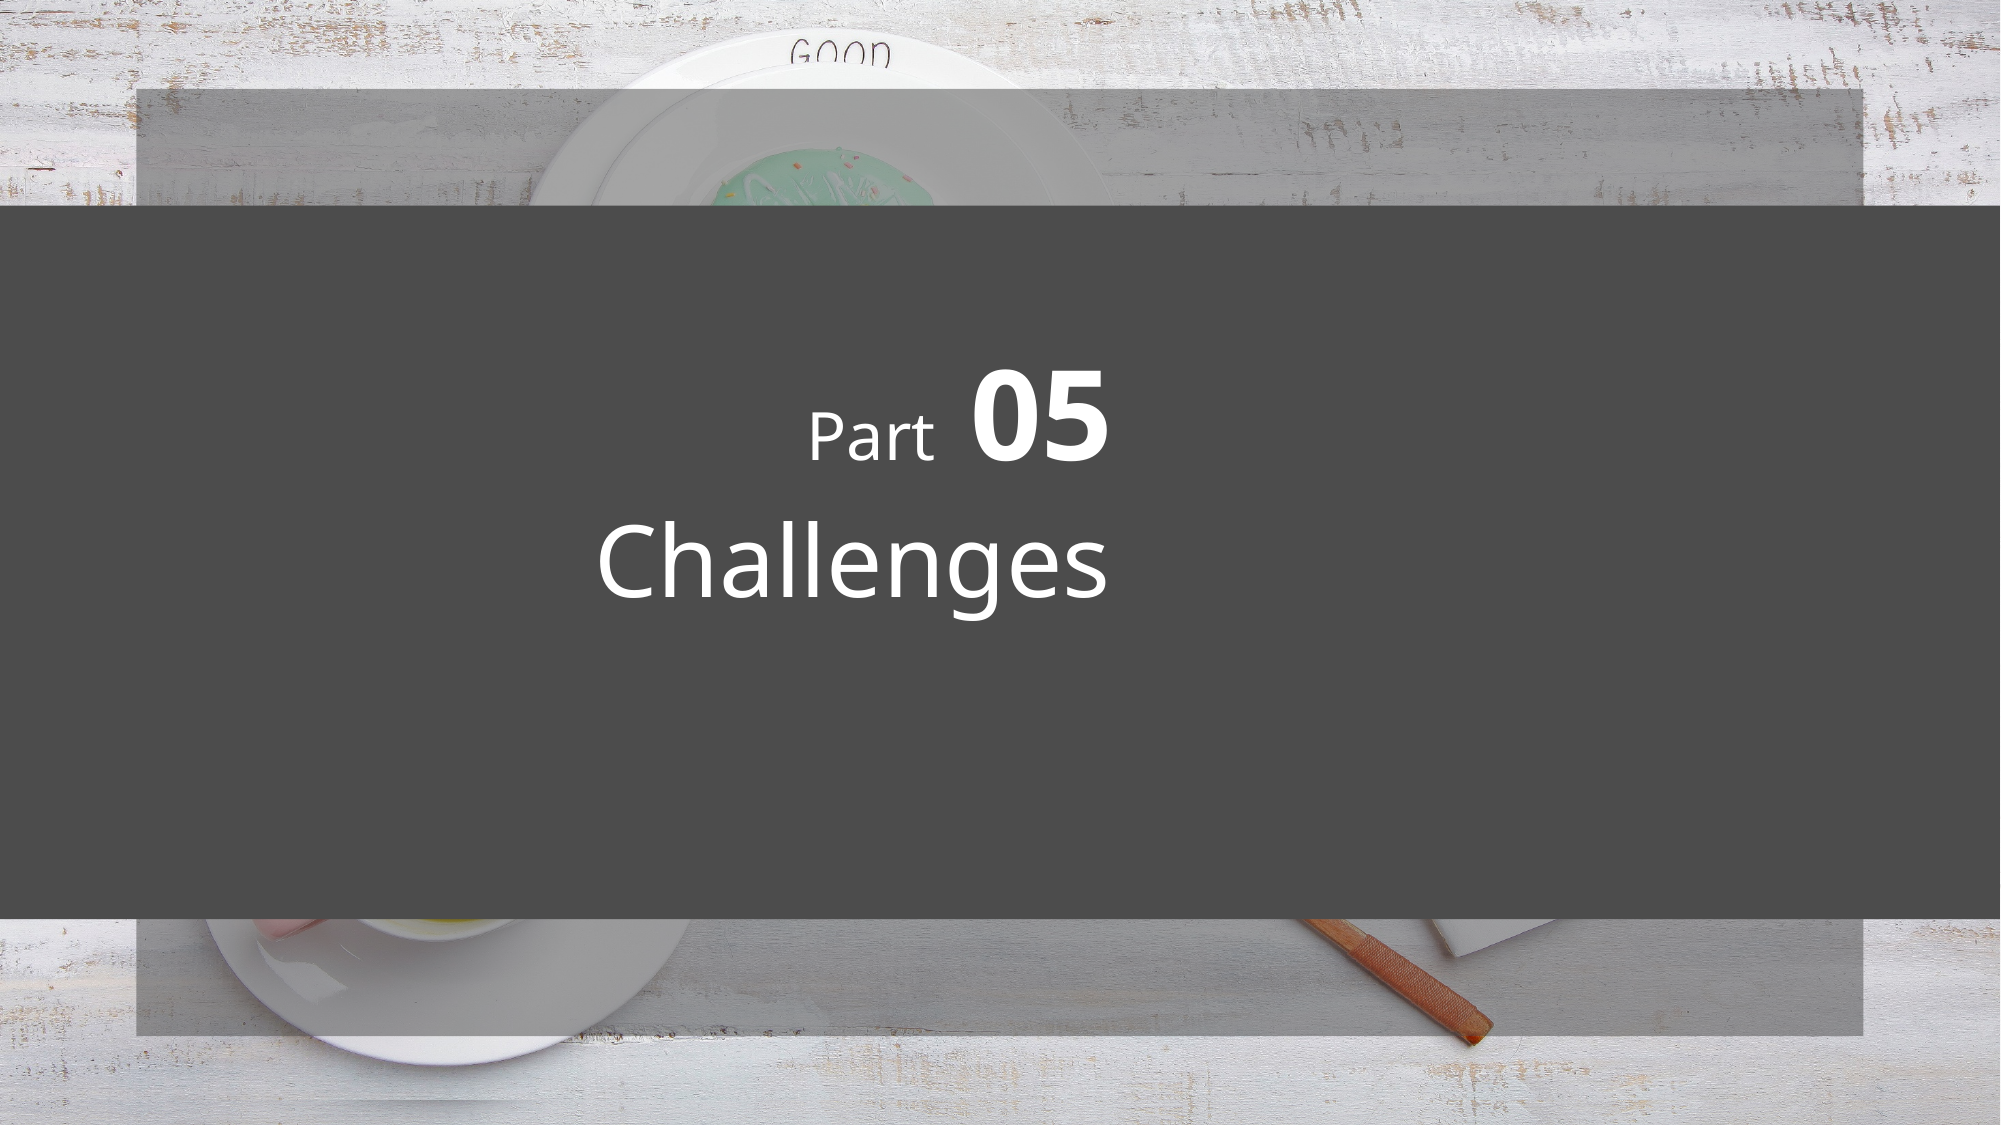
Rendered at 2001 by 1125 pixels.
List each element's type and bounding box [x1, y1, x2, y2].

picture [0, 0, 2001, 1125]
text_box [553, 328, 1447, 627]
